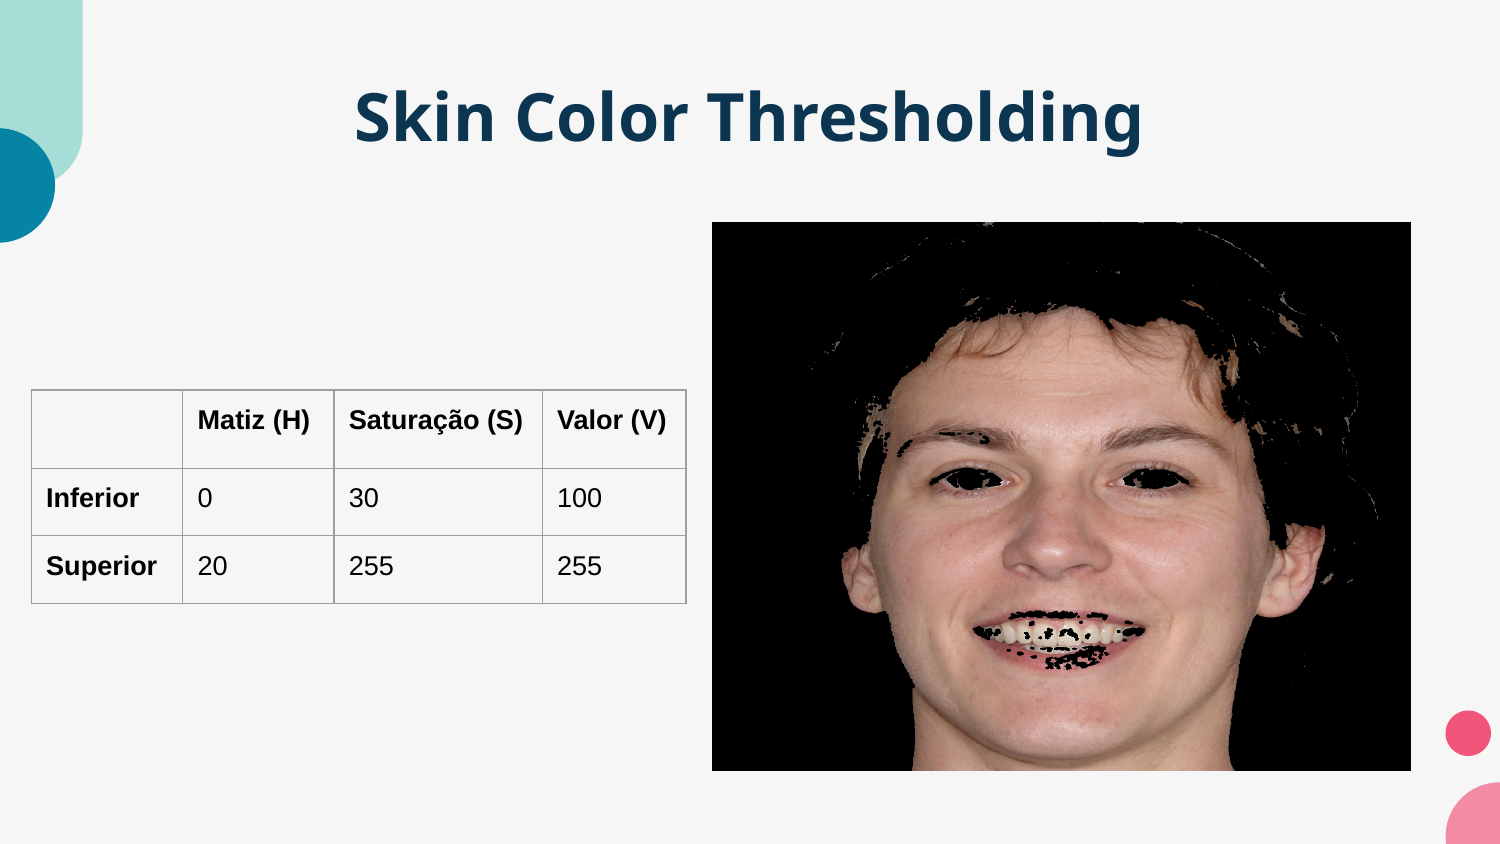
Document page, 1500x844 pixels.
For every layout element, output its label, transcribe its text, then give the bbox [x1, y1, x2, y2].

table_cell 30 [335, 469, 542, 535]
table_cell Superior [32, 536, 182, 603]
table_header Valor (V) [543, 391, 685, 468]
table_header [32, 391, 182, 468]
table_header Matiz (H) [183, 391, 333, 468]
table_cell Inferior [32, 469, 182, 535]
table_cell 255 [543, 536, 685, 603]
title Skin Color Thresholding [118, 60, 1382, 155]
table_cell 0 [183, 469, 333, 535]
table_header Saturação (S) [335, 391, 542, 468]
picture [711, 222, 1412, 771]
table_cell 255 [335, 536, 542, 603]
table_cell 100 [543, 469, 685, 535]
table_cell 20 [183, 536, 333, 603]
